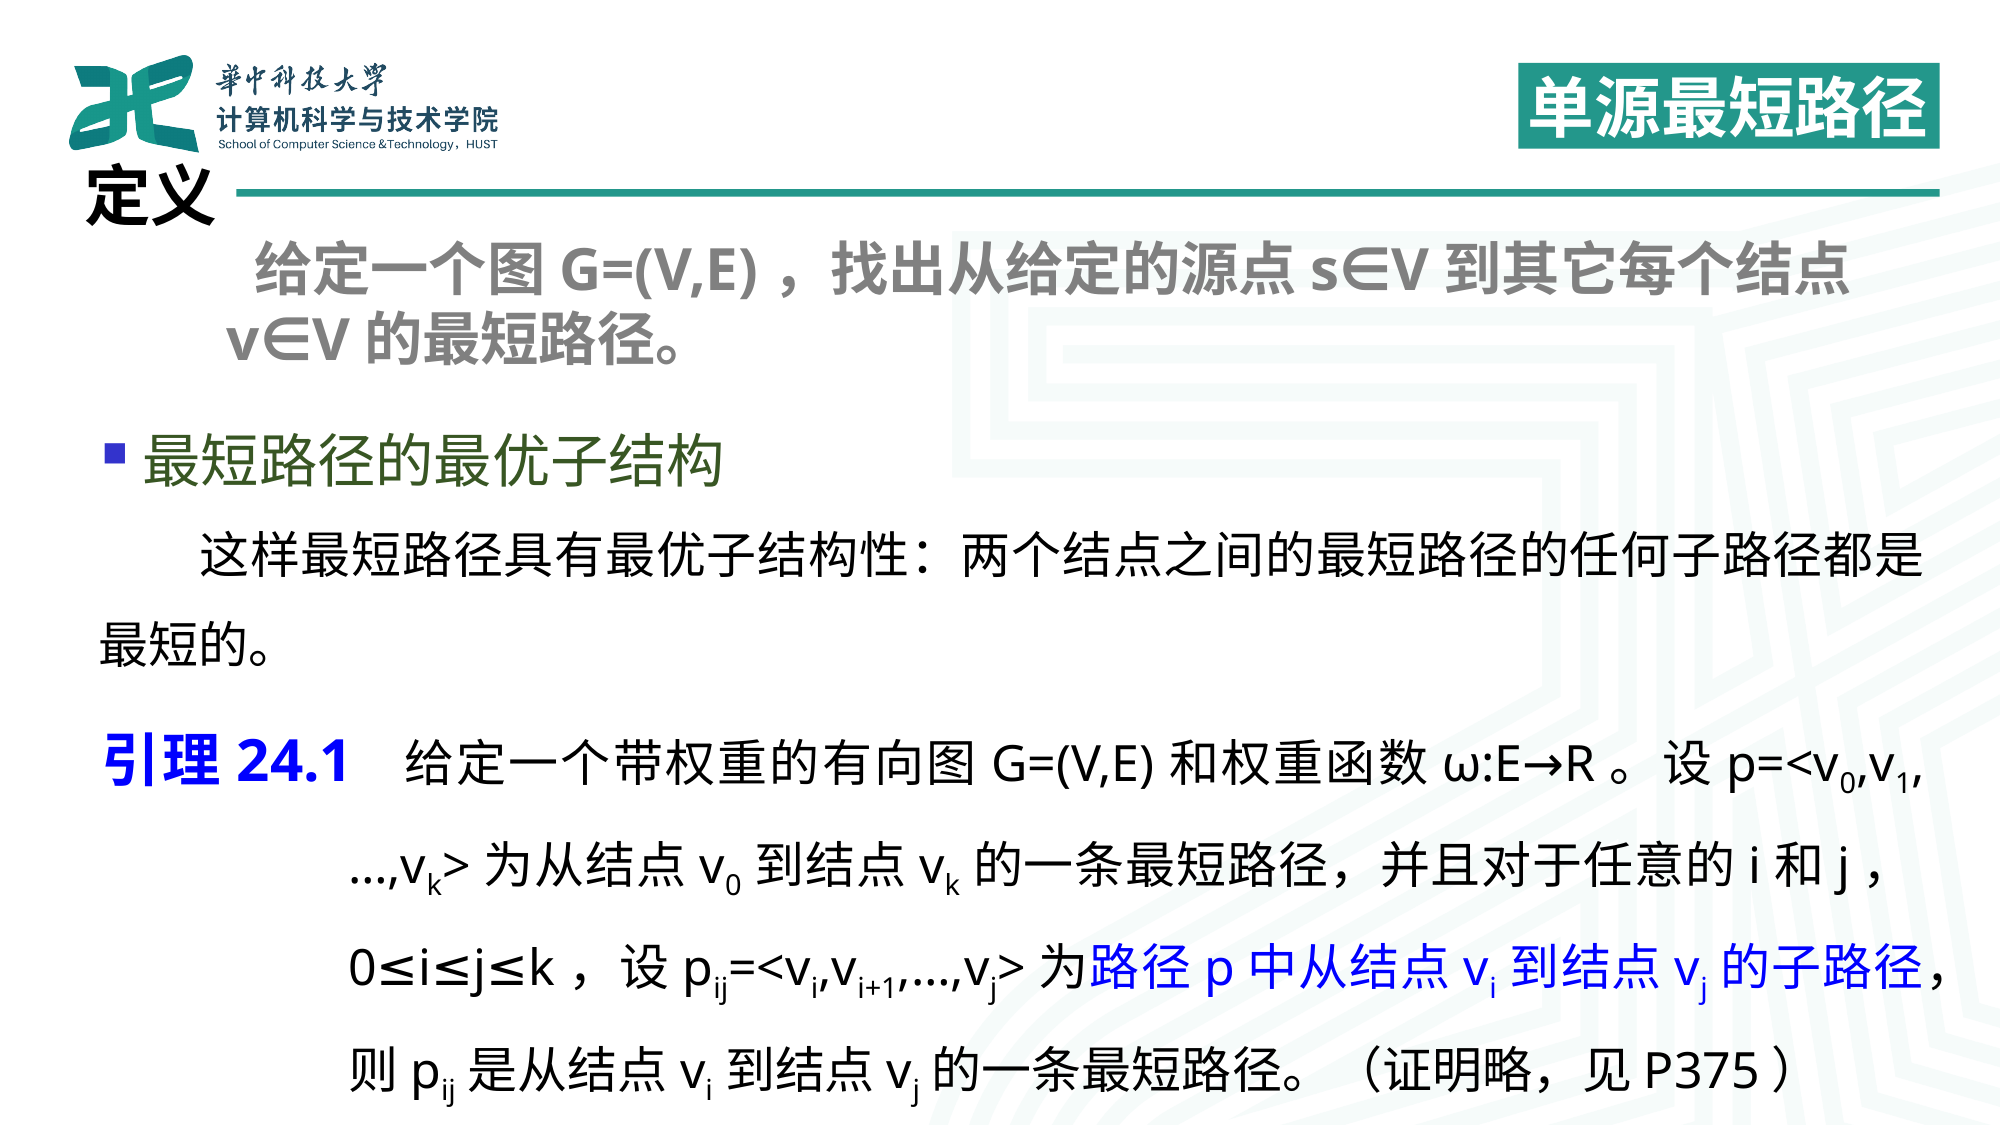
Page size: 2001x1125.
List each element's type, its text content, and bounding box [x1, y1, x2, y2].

text_box 定义 [69, 153, 237, 242]
text_box 引理24.1 给定一个带权重的有向图G=(V,E)和权重函数ω:E→R。设p=<v0,v1,…,vk>为从结点v0到结点vk的一条最短路径，并且对于任意的i和j，0≤i≤j≤k，设pij=<vi,vi+1,…,vj>为路径p中从结点vi到结点vj的子路径，则pij是从结点vi到结点vj的一条最短路径。（证明略，见P375） [69, 677, 433, 1114]
picture [69, 55, 2000, 1125]
text_box [237, 188, 433, 198]
text_box 单源最短路径 [1501, 58, 1955, 148]
text_box 给定一个图G=(V,E)，找出从给定的源点s∈V到其它每个结点v∈V的最短路径。 [212, 224, 433, 380]
text_box 最短路径的最优子结构 这样最短路径具有最优子结构性：两个结点之间的最短路径的任何子路径都是最短的。 [69, 381, 433, 677]
